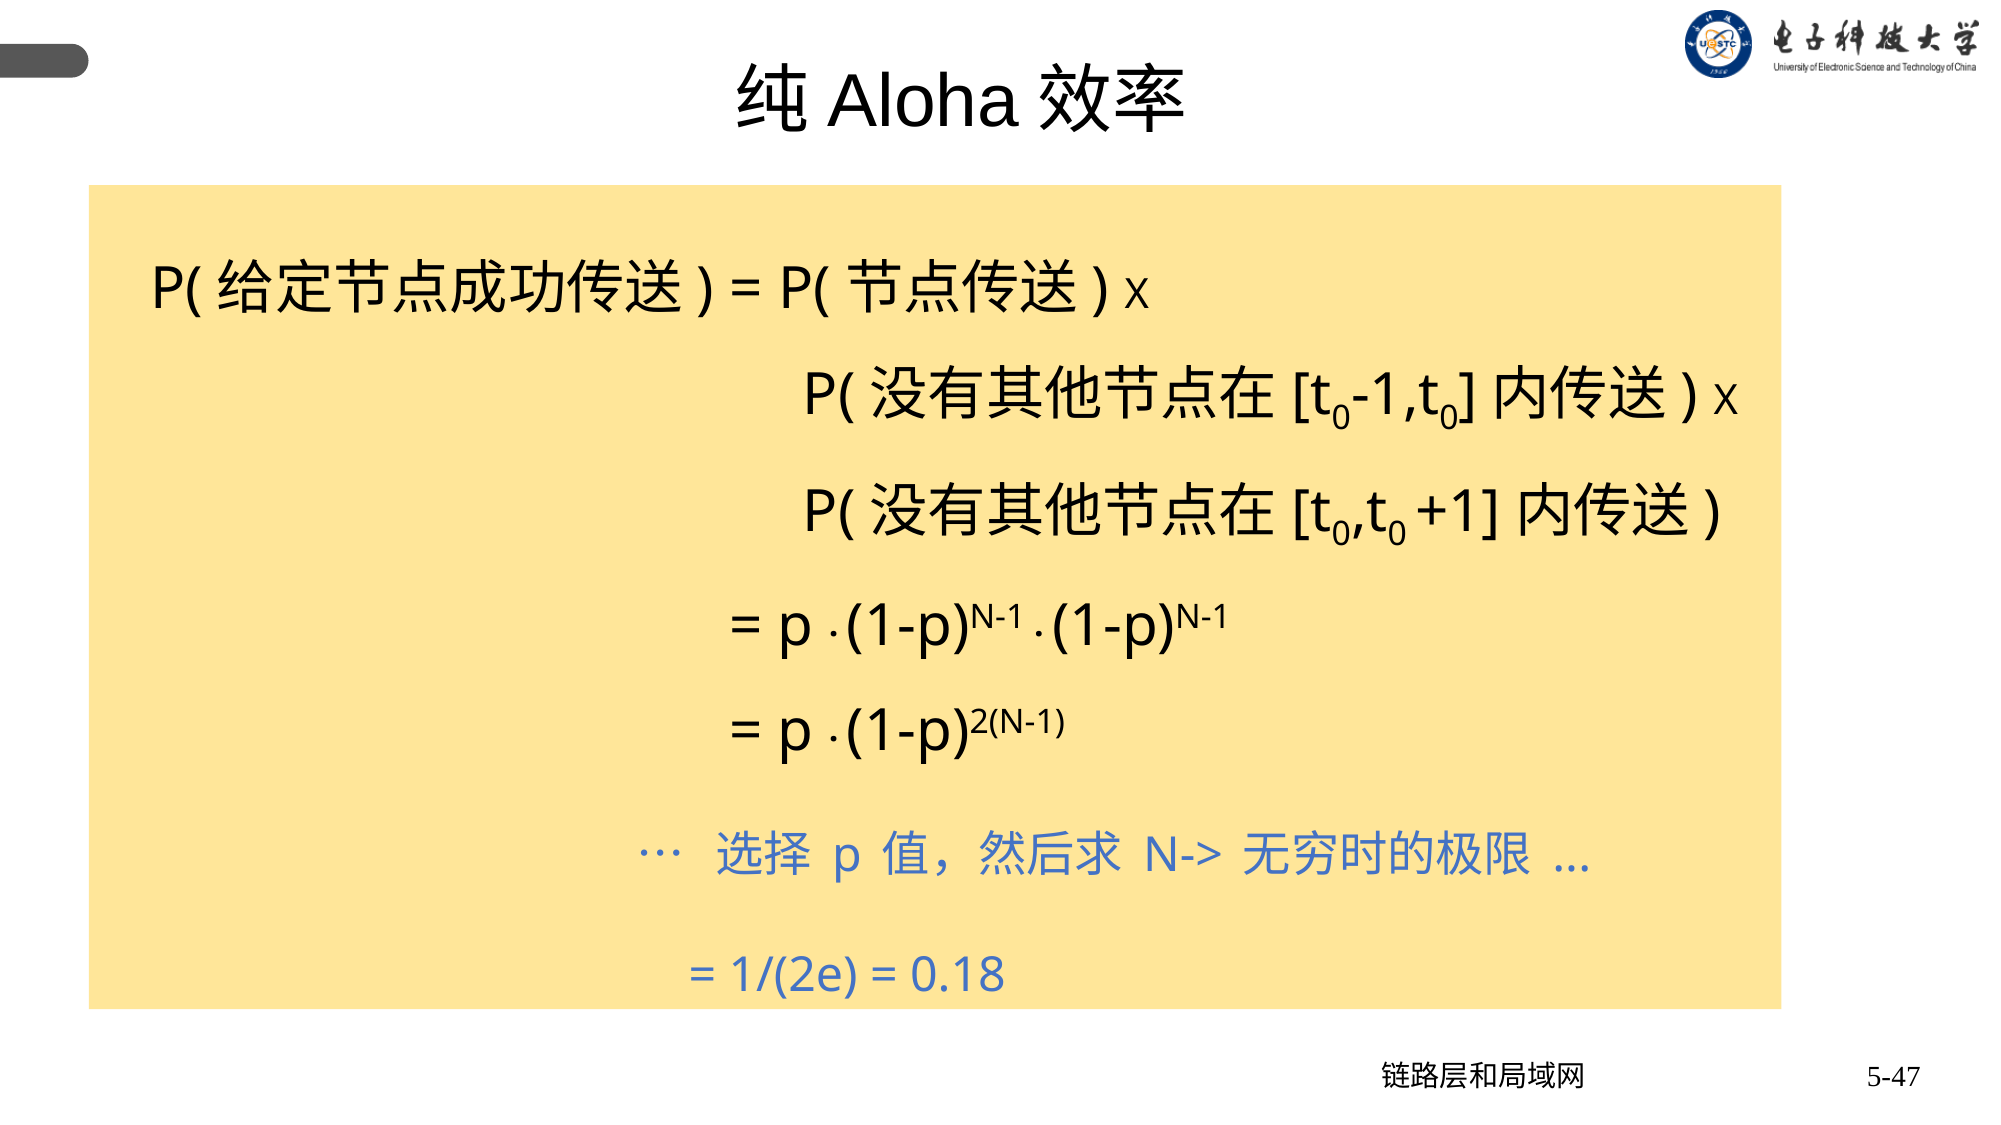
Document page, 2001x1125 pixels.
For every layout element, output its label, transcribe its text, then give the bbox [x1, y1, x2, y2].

footer 链路层和局域网 [1366, 1050, 1852, 1125]
list P(给定节点成功传送) = P(节点传送) X P(没有其他节点在[t0-1,t0]内传送) X P(没有其他节点在[t0,t0 +1]内传送) = p . (1-p)N-1 . (1-p)N-1 = p . (1-p)2(N-1) [135, 228, 1853, 991]
slide_number 5-47 [1852, 1050, 2000, 1125]
title 纯Aloha效率 [111, 54, 1812, 243]
picture [1685, 10, 1979, 78]
text_box [88, 184, 611, 1010]
text_box … 选择p值，然后求N->无穷时的极限... = 1/(2e) = 0.18 [611, 773, 1906, 1029]
